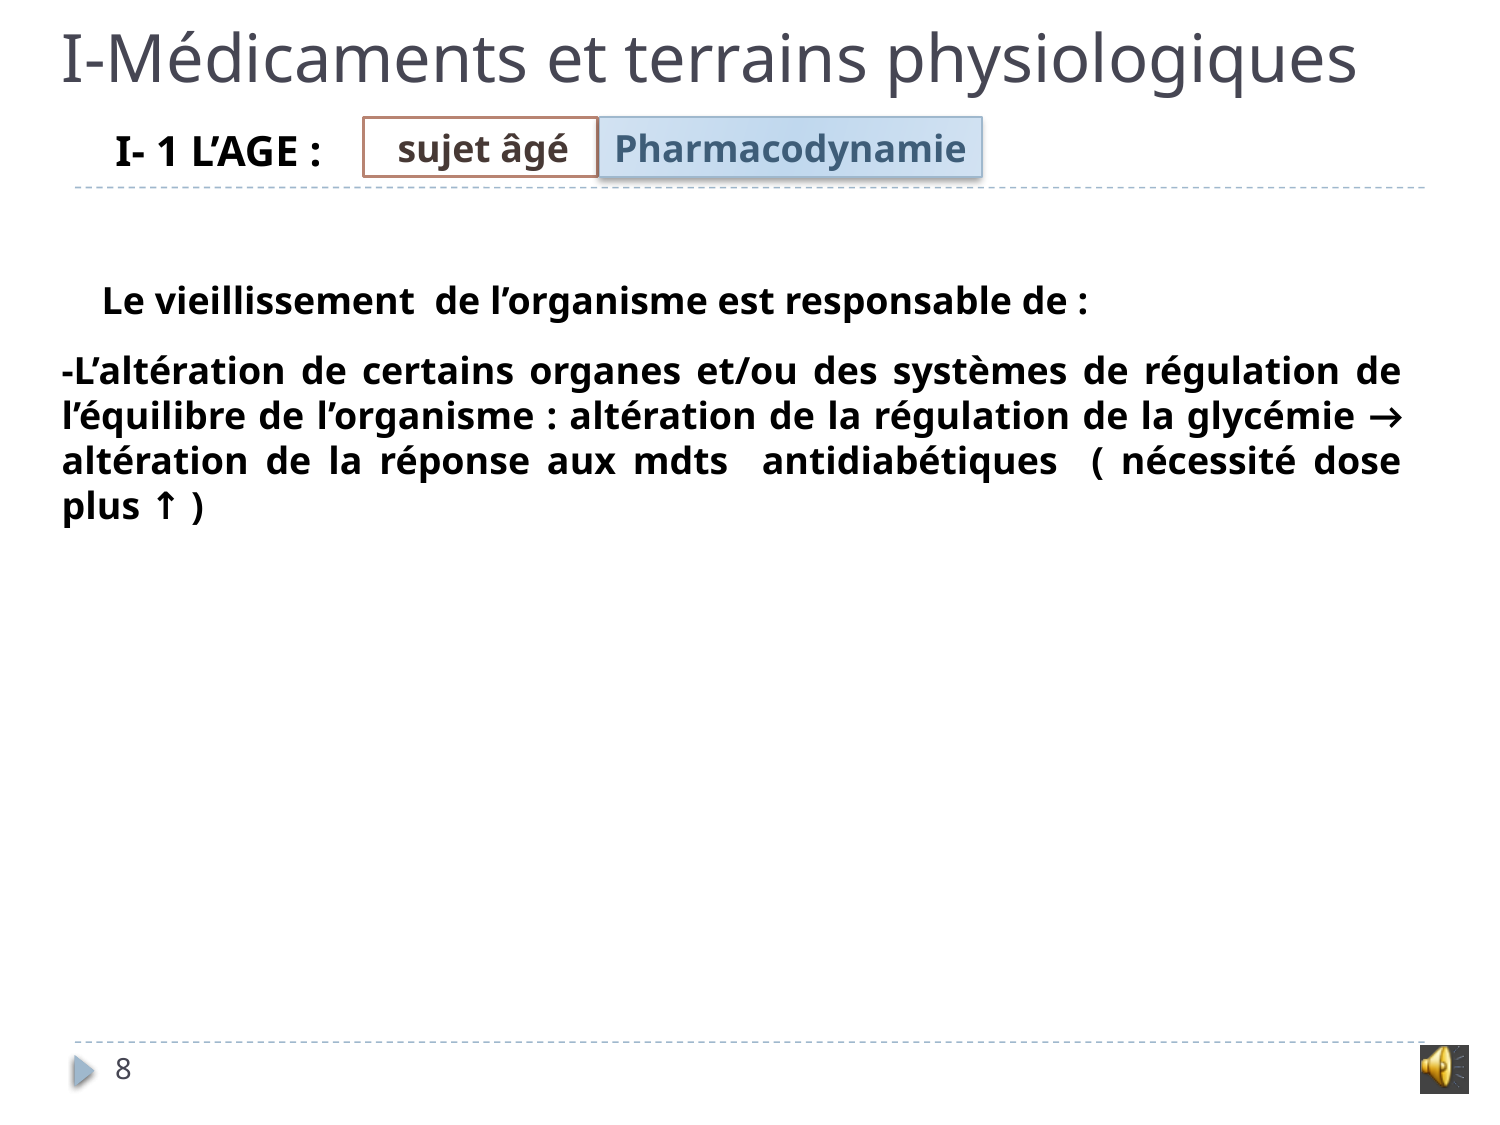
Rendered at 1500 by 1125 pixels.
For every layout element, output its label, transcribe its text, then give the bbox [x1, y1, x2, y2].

text_box I- 1 L’AGE : [100, 117, 348, 182]
title I-Médicaments et terrains physiologiques [46, 0, 1397, 104]
picture [1419, 1044, 1470, 1095]
text_box Le vieillissement de l’organisme est responsable de : [86, 269, 1115, 330]
text_box Pharmacodynamie [599, 116, 983, 178]
slide_number 8 [100, 1042, 426, 1103]
text_box -L’altération de certains organes et/ou des systèmes de régulation de l’équilibre de l’organisme : altération de la régulation de la glycémie → altération de la réponse aux mdts antidiabétiques ( nécessité dose plus ↑ ) [46, 339, 1418, 535]
text_box sujet âgé [362, 116, 599, 178]
